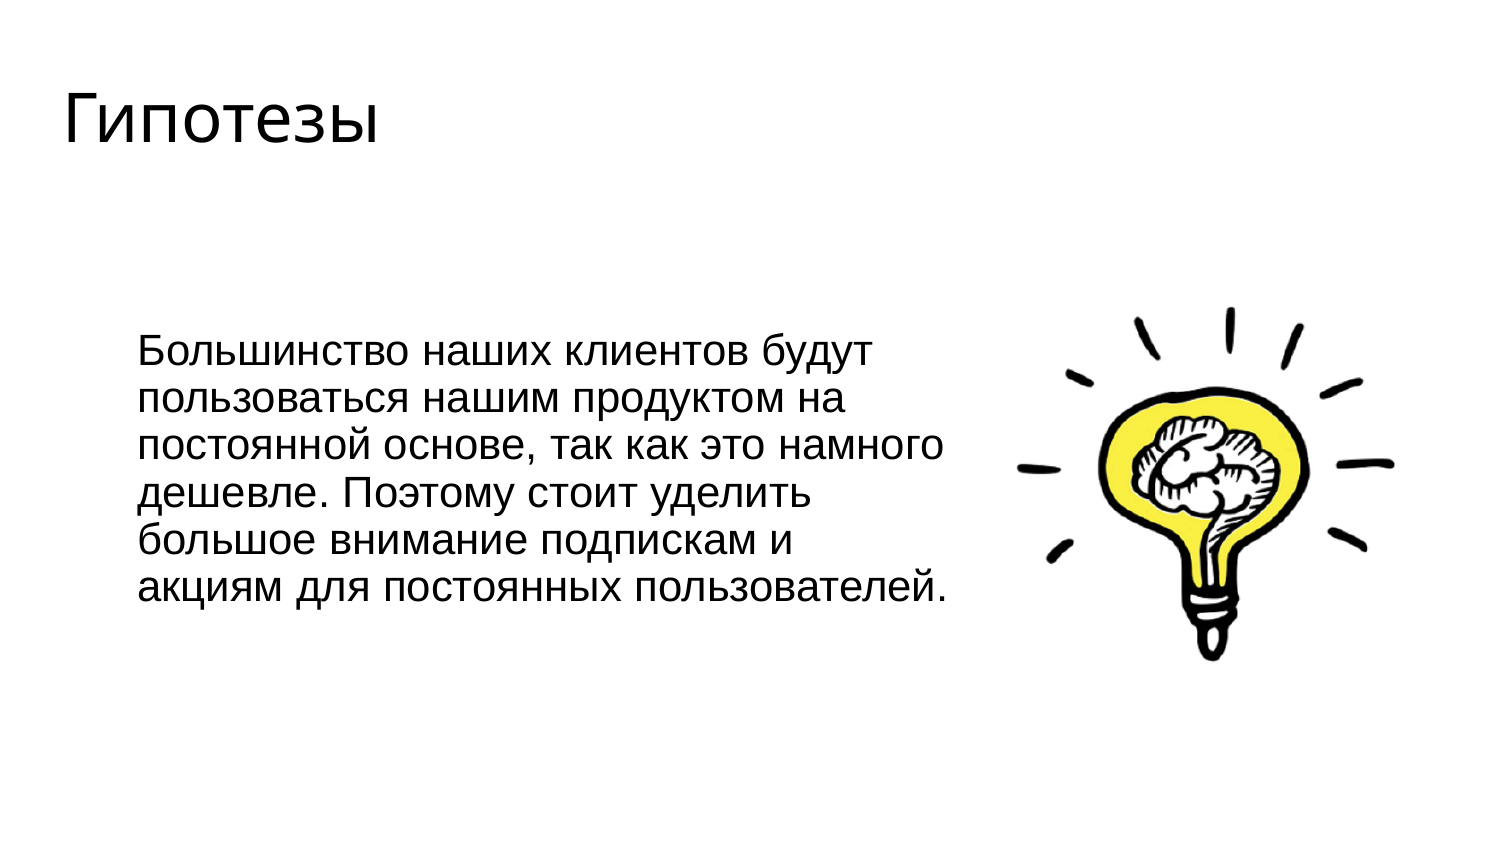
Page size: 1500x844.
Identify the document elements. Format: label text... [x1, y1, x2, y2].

title Гипотезы [51, 72, 1449, 167]
list Большинство наших клиентов будут пользоваться нашим продуктом на постоянной основе, так как это намного дешевле. Поэтому стоит уделить большое внимание подпискам и акциям для постоянных пользователей. [51, 189, 965, 750]
picture [979, 266, 1420, 672]
